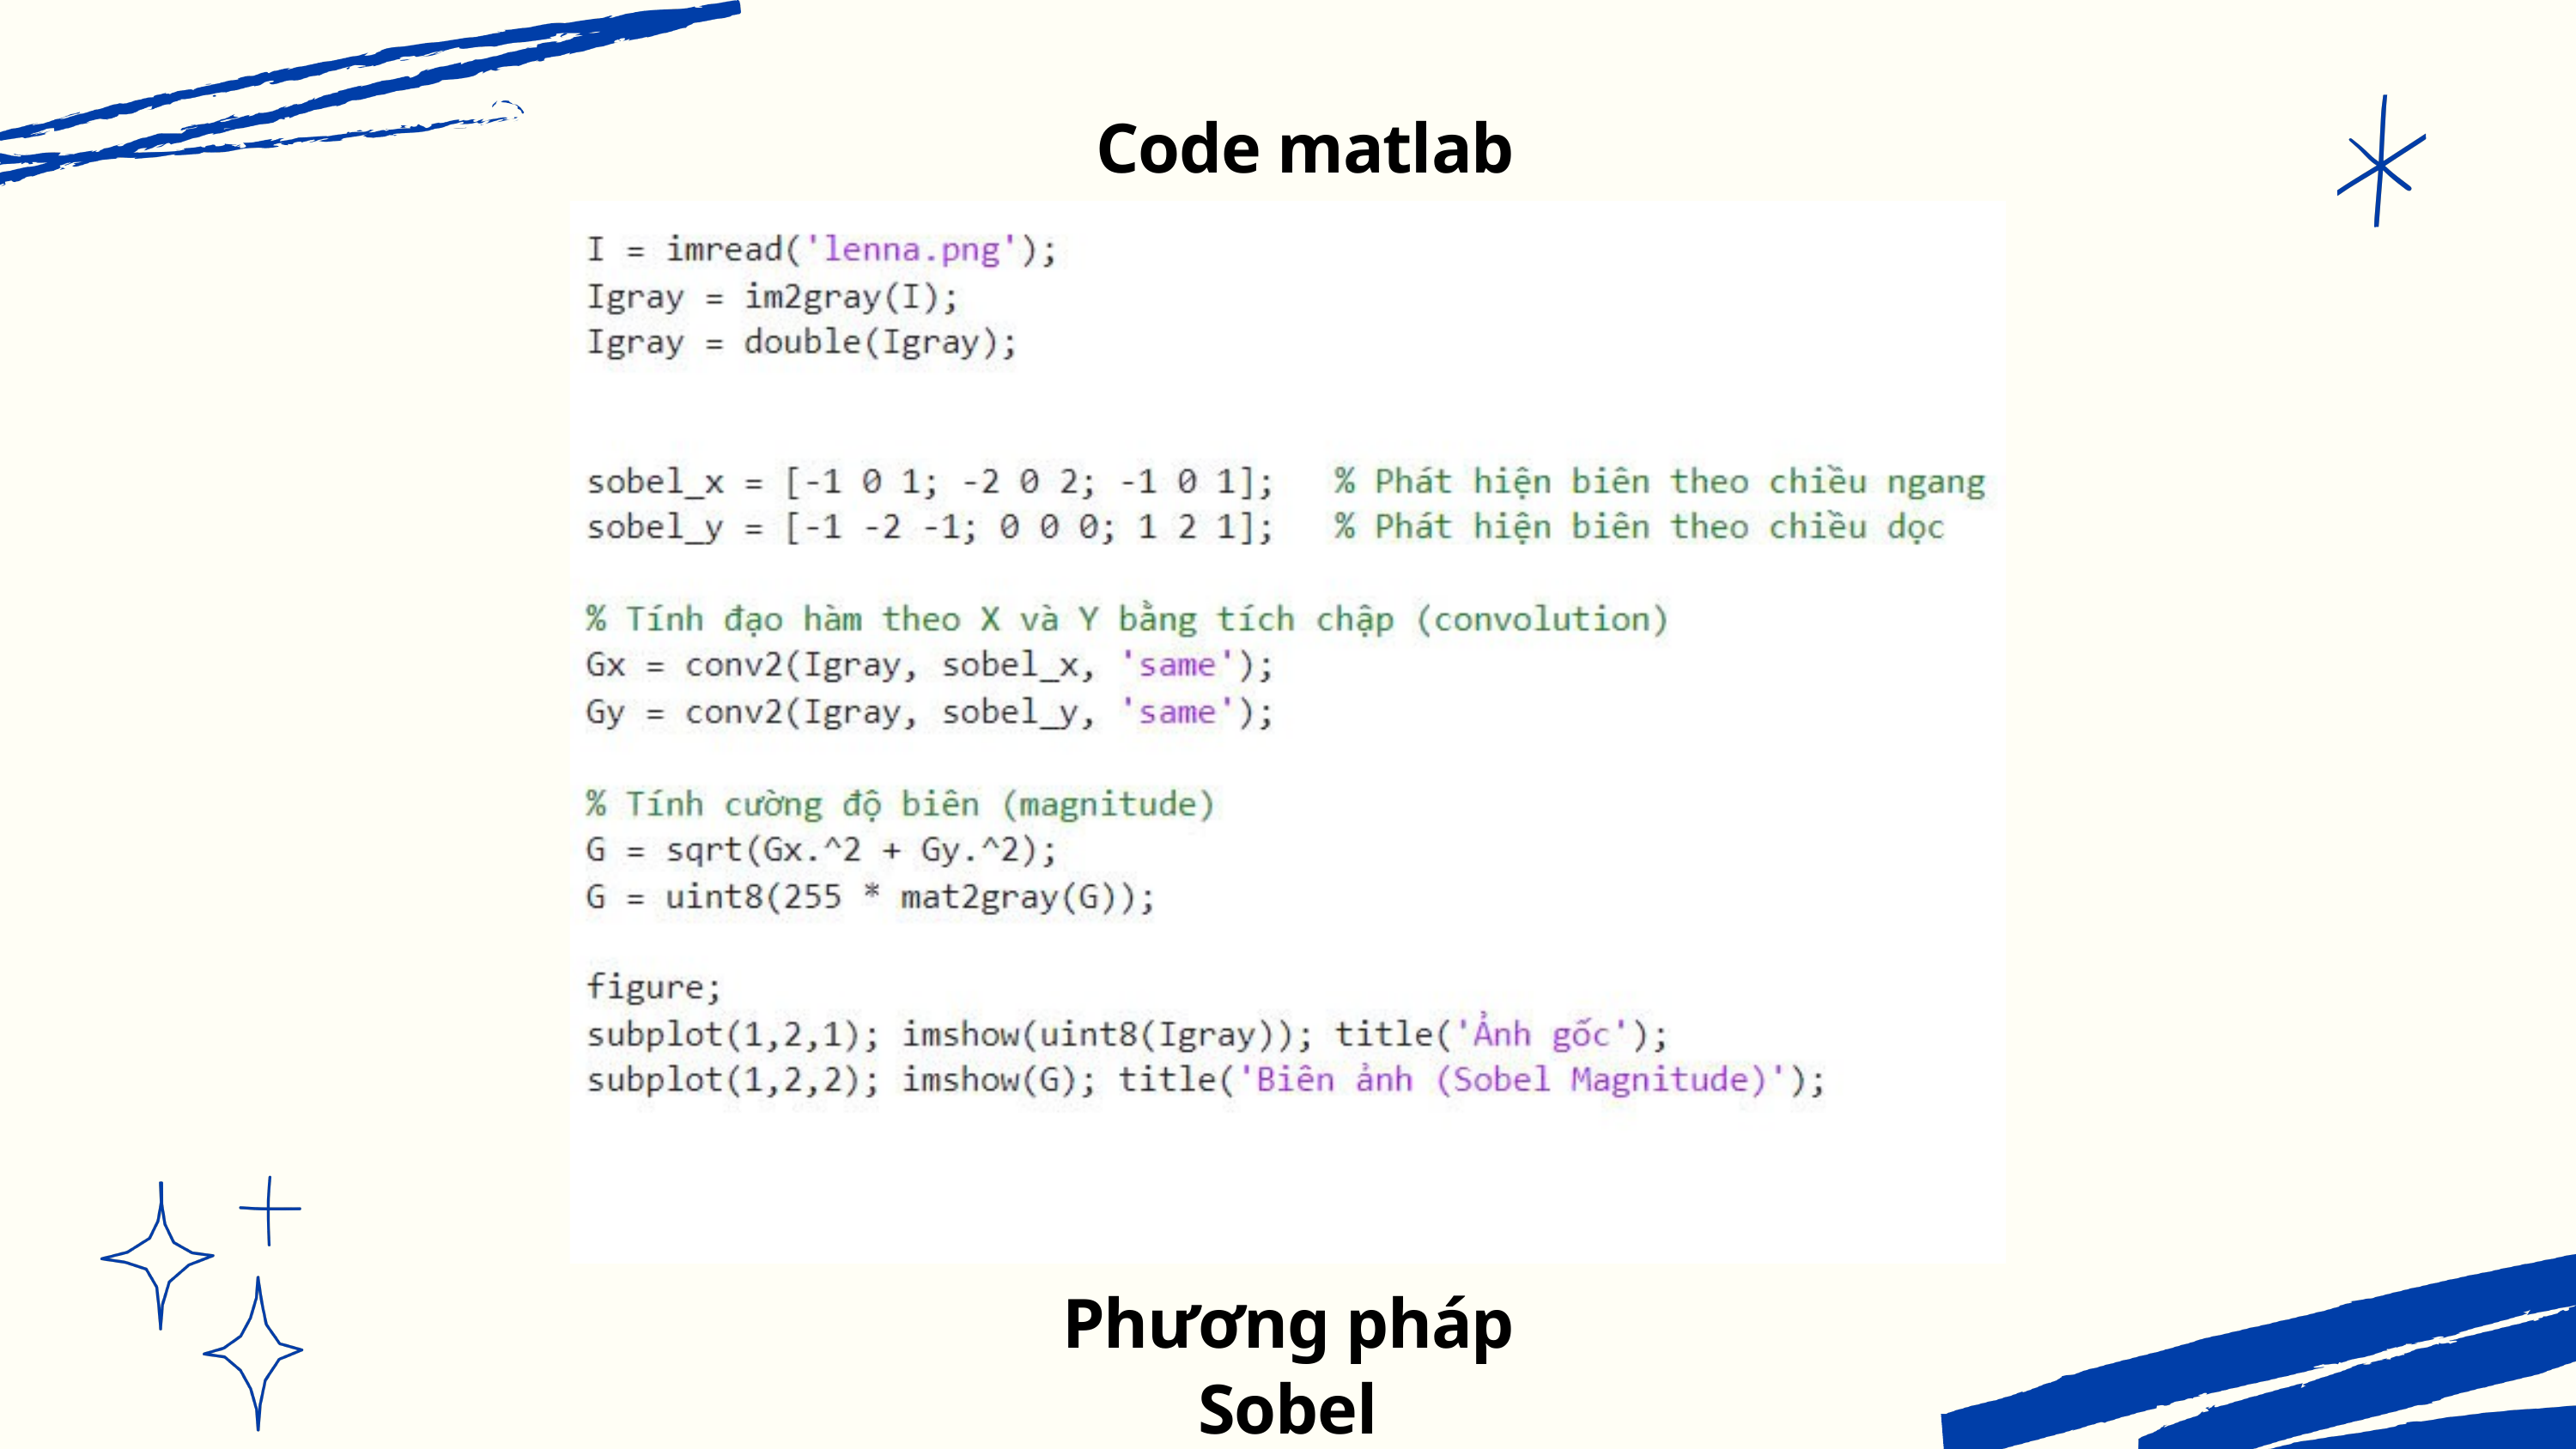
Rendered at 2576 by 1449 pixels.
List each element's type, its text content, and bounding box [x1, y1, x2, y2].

text_box [1930, 1234, 2576, 1449]
text_box [2331, 92, 2432, 229]
text_box Phương pháp Sobel [977, 1275, 1599, 1448]
text_box [0, 0, 741, 229]
text_box [569, 201, 2007, 1264]
text_box [100, 1175, 304, 1432]
text_box Code matlab [1085, 100, 1524, 187]
